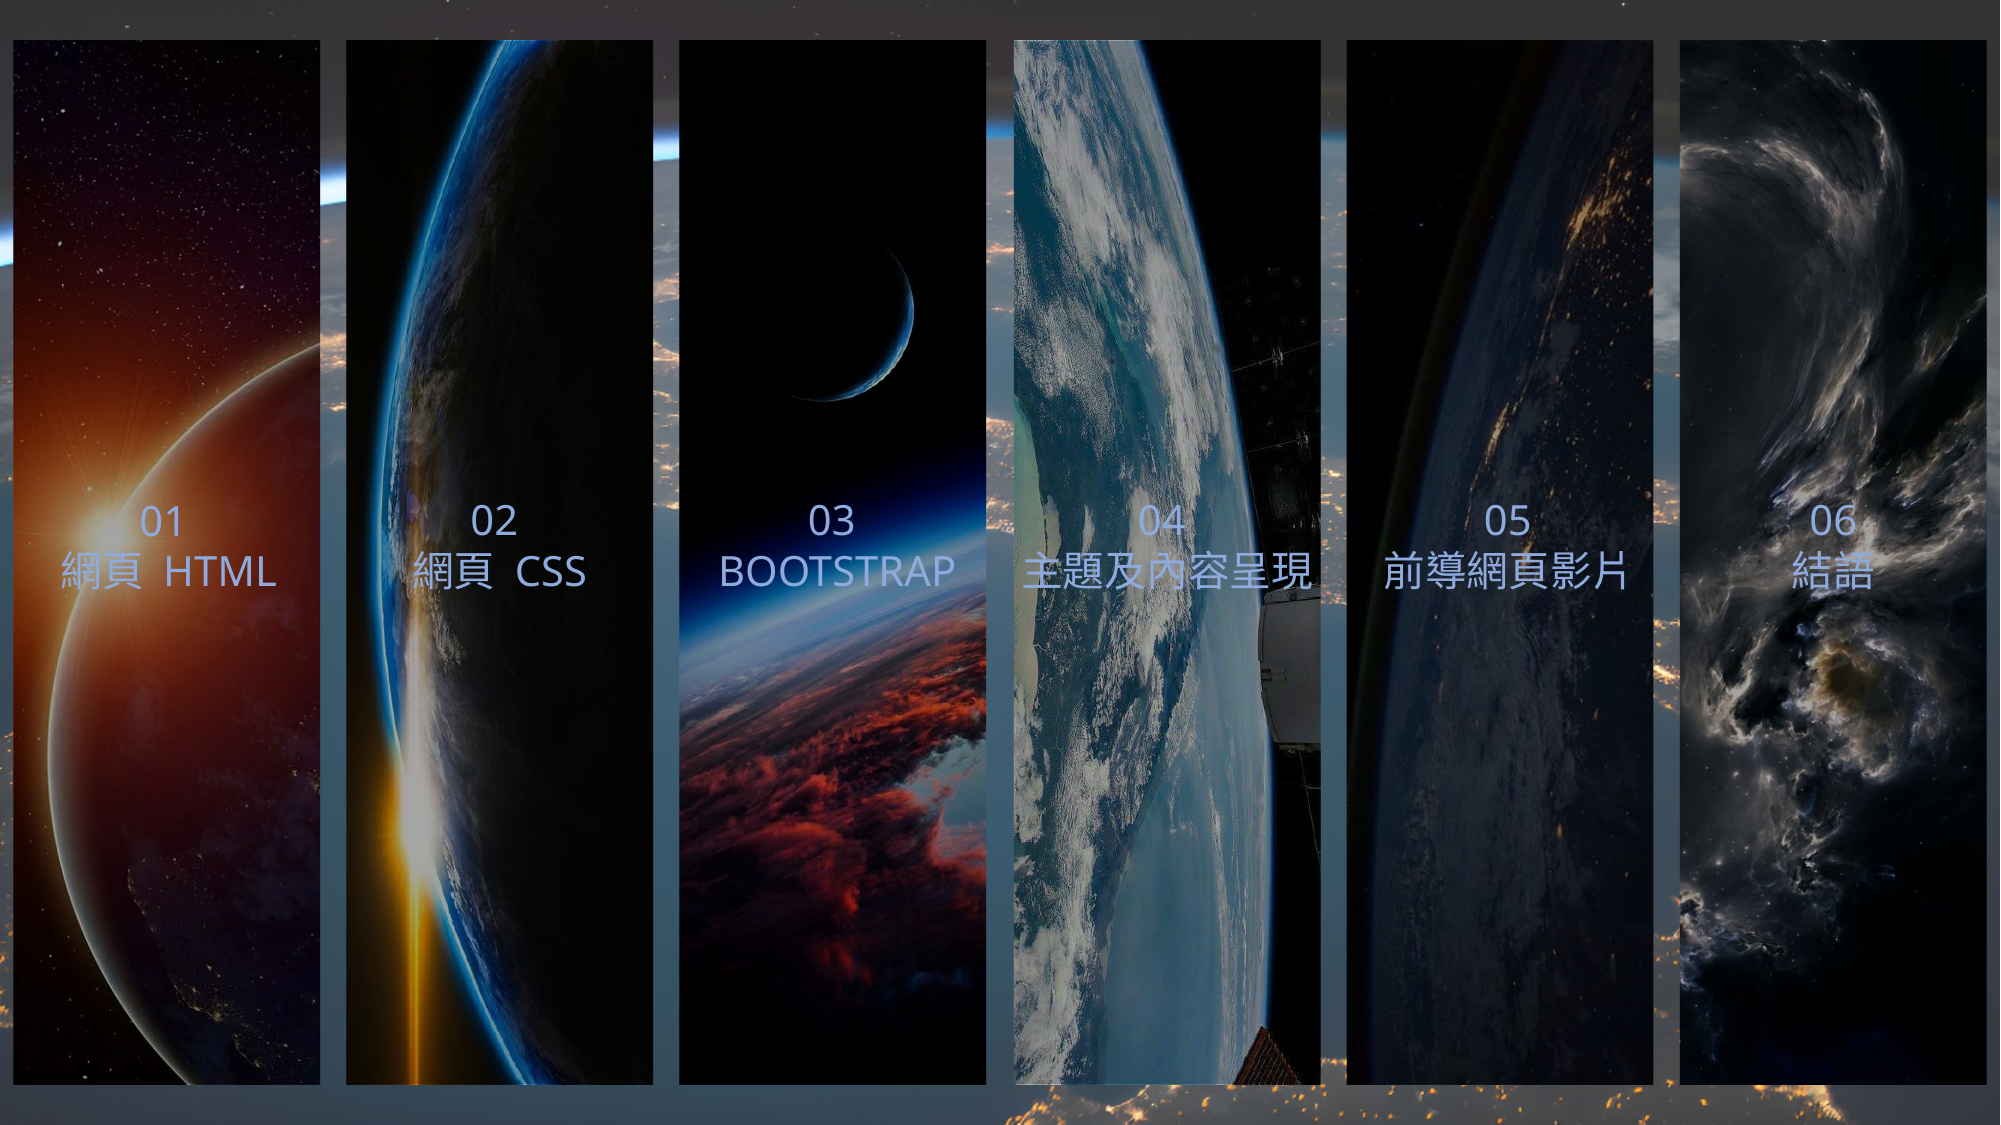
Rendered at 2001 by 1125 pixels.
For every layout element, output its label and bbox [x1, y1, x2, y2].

text_box [346, 604, 654, 1085]
text_box [1679, 40, 1987, 1085]
text_box [1013, 604, 1321, 1085]
text_box [1346, 40, 1654, 486]
text_box [679, 604, 987, 1085]
text_box [48, 486, 1891, 604]
text_box [346, 40, 654, 486]
text_box [1013, 40, 1321, 486]
text_box [1346, 604, 1654, 1085]
text_box [13, 40, 321, 1085]
text_box [679, 40, 987, 486]
